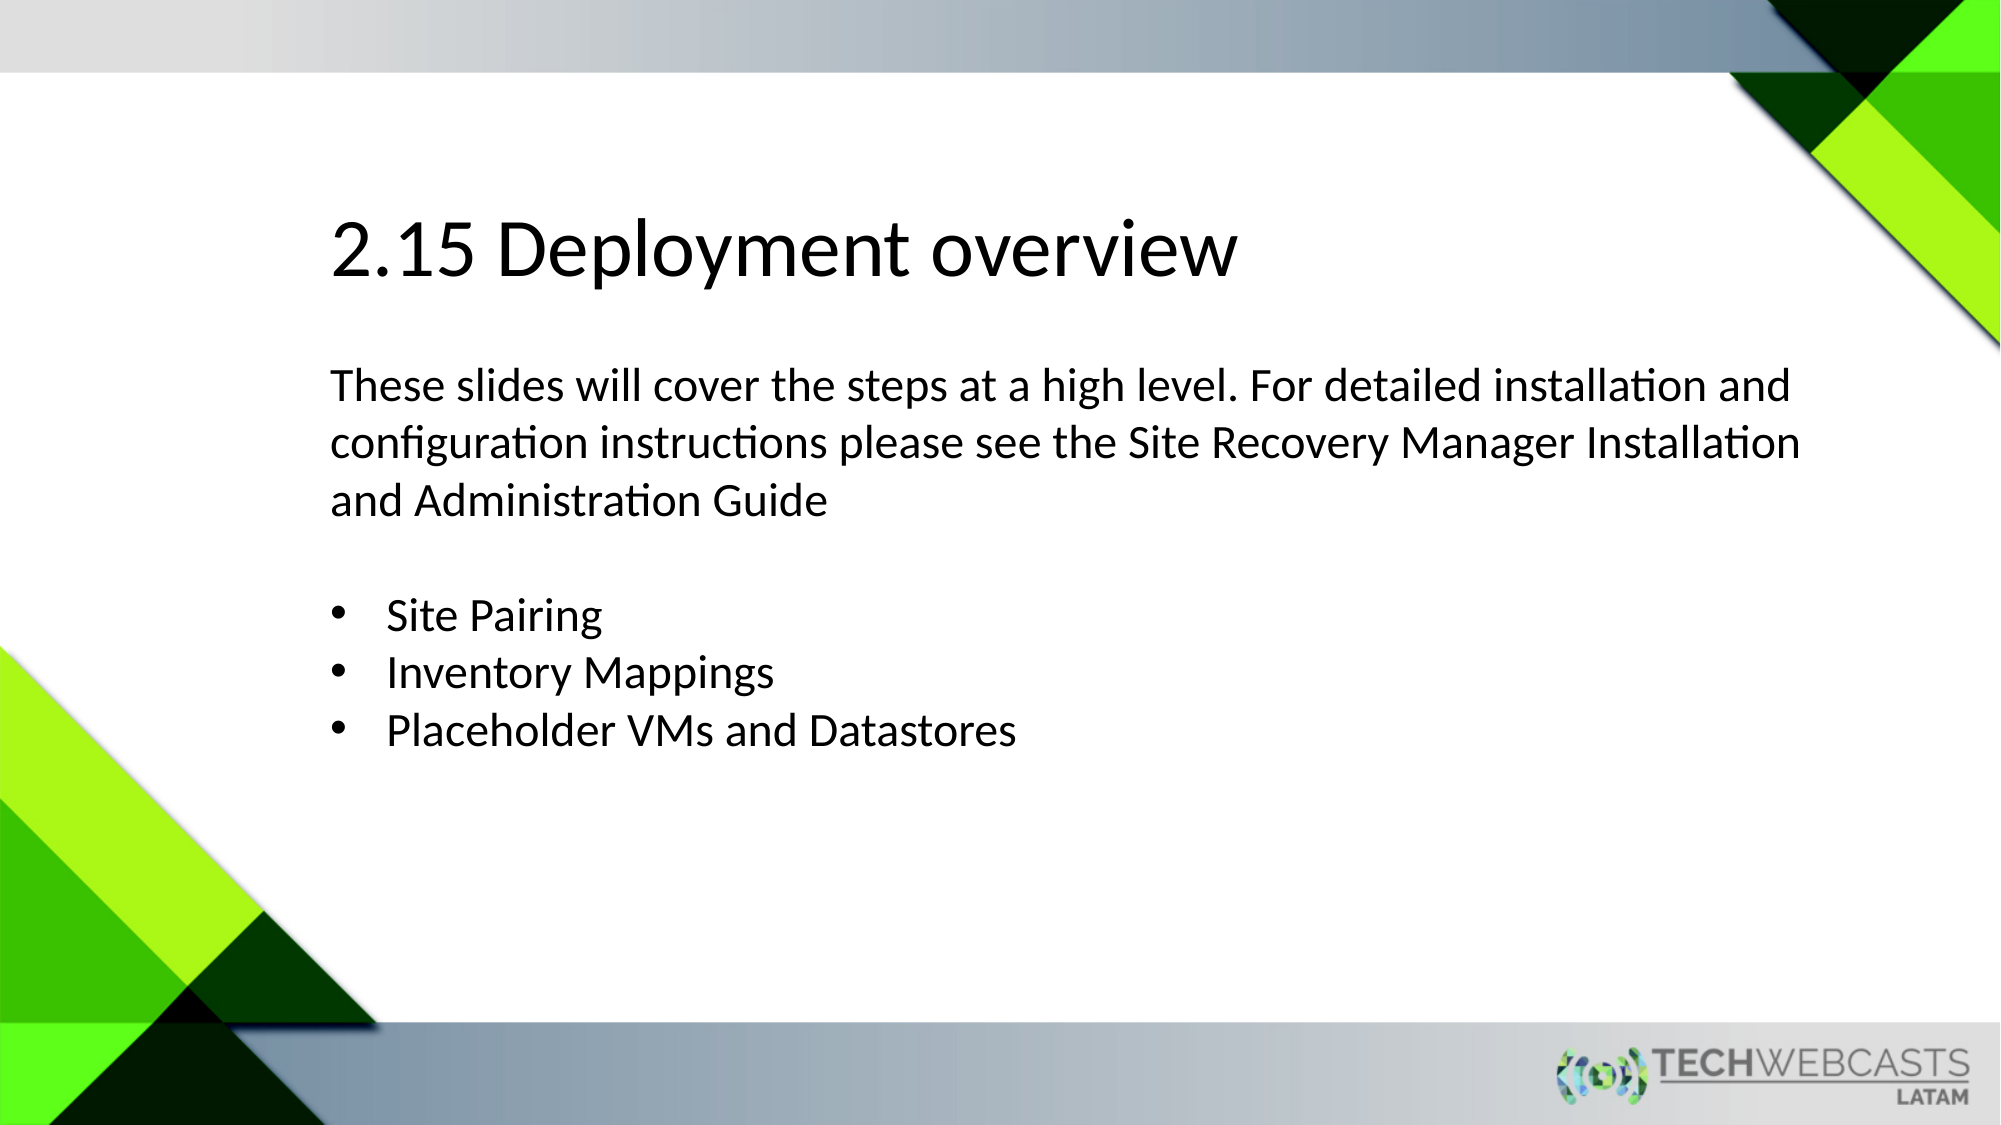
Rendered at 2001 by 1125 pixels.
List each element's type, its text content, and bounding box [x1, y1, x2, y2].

picture [0, 0, 2001, 1125]
text_box 2.15 Deployment overview These slides will cover the steps at a high level. For detailed installation and configuration instructions please see the Site Recovery Manager Installation and Administration Guide Site Pairing Inventory Mappings Placeholder VMs and Datastores [315, 186, 1831, 763]
